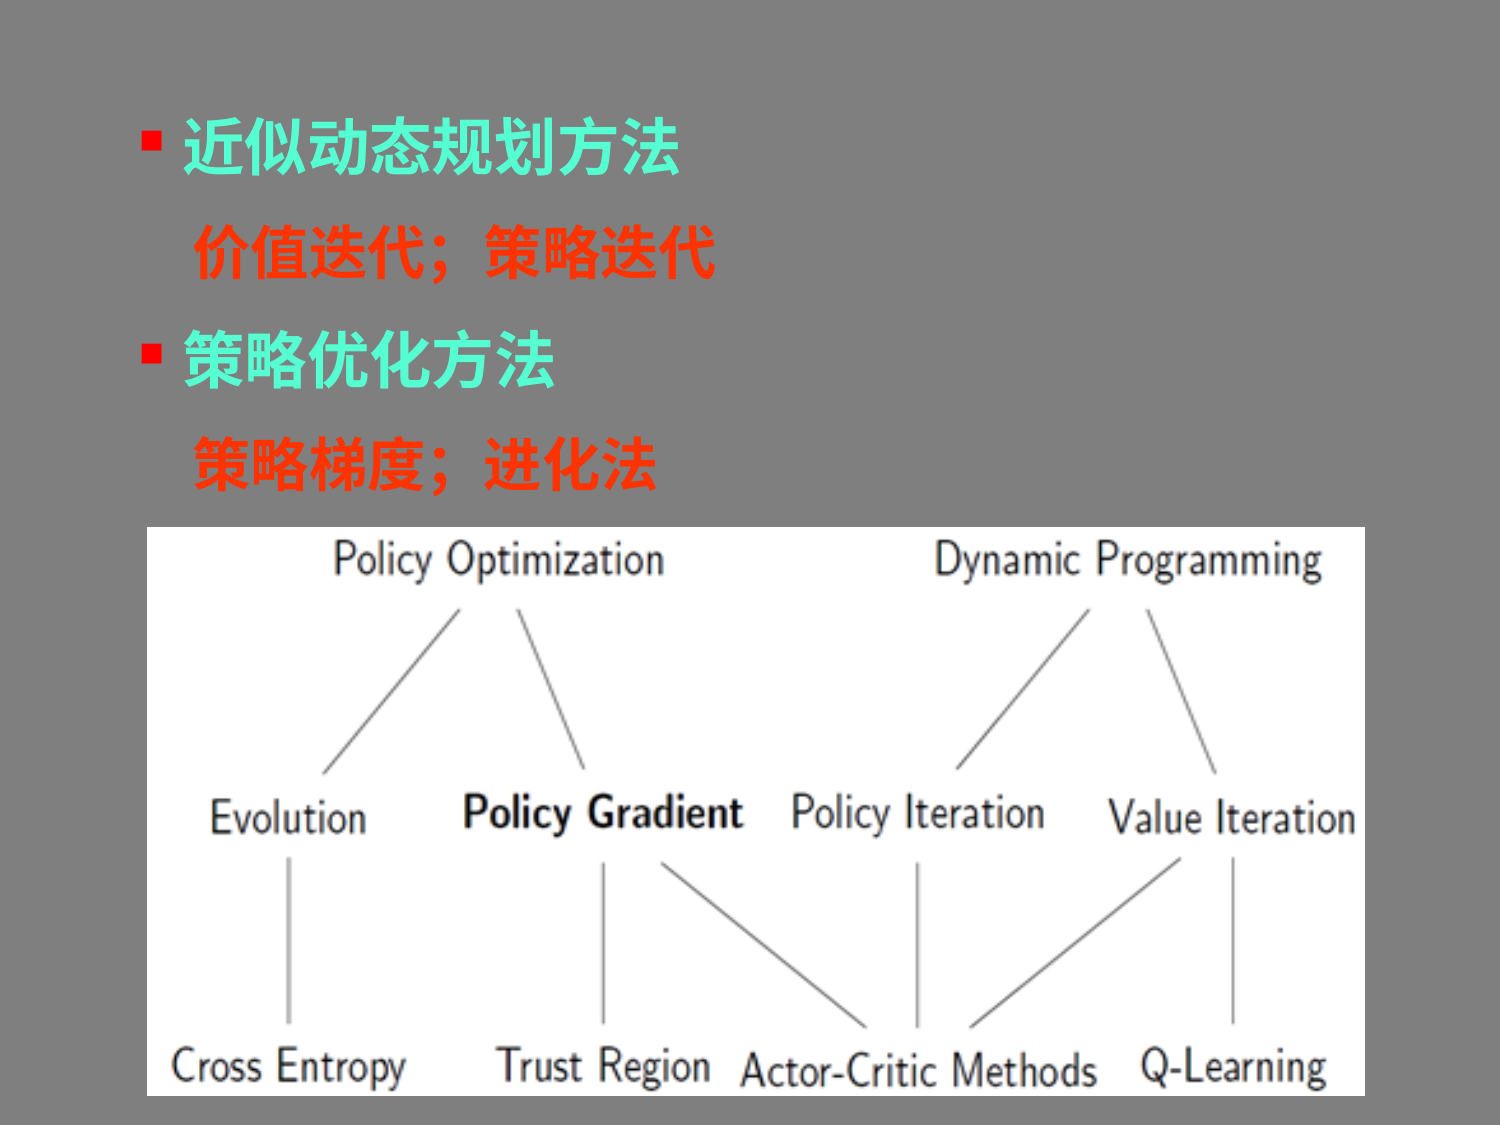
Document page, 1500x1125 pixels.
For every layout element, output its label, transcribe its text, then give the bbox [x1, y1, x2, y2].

text_box 近似动态规划方法 价值迭代；策略迭代 策略优化方法 策略梯度；进化法 [123, 78, 1117, 528]
picture [147, 526, 1365, 1097]
